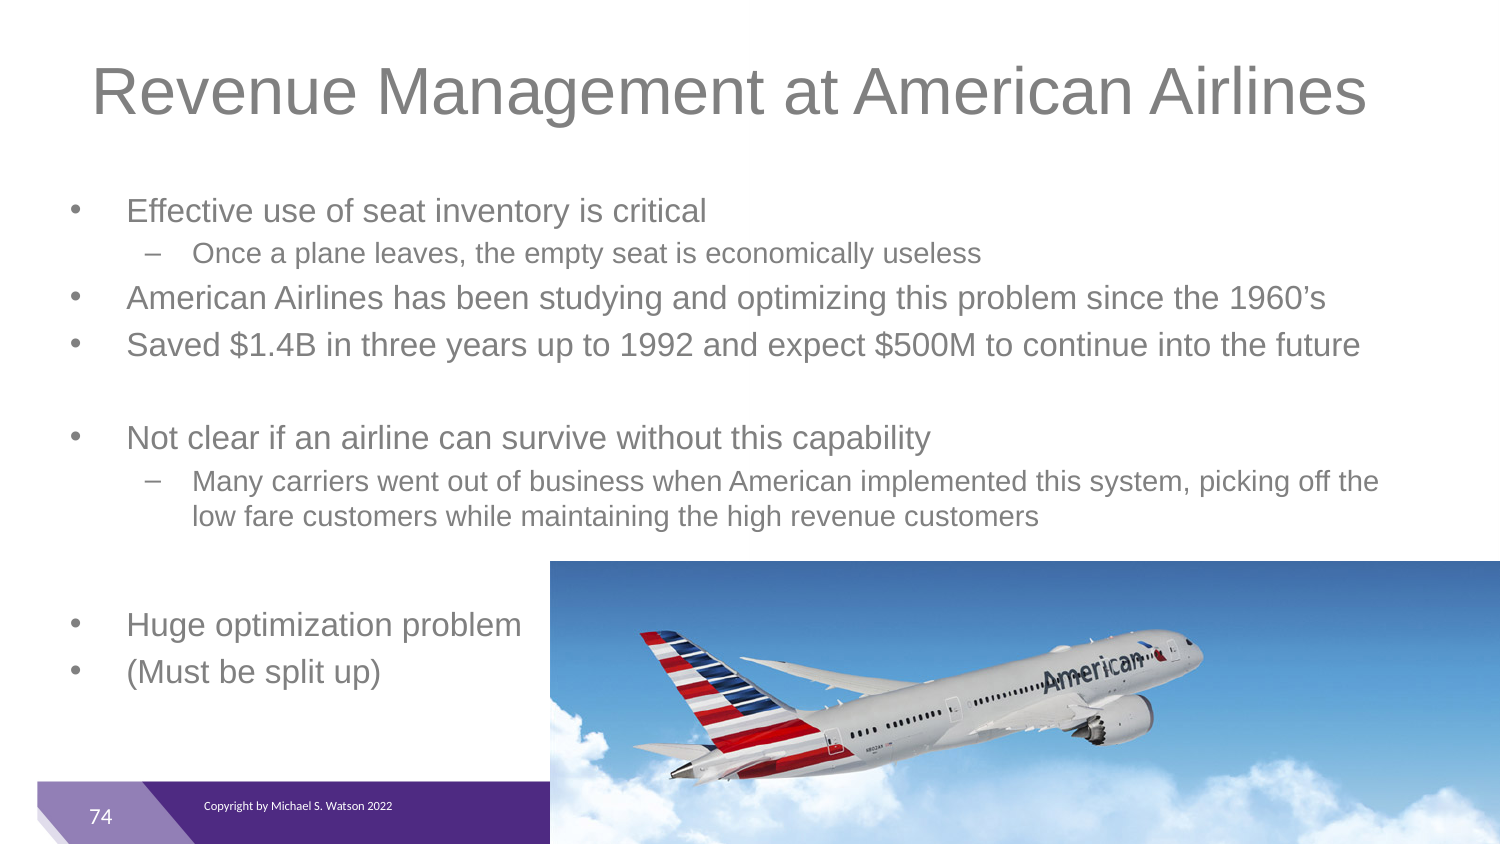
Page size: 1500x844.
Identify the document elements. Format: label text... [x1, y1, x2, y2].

picture [0, 0, 1500, 844]
list Effective use of seat inventory is critical Once a plane leaves, the empty seat is economically useless American Airlines has been studying and optimizing this problem since the 1960’s Saved $1.4B in three years up to 1992 and expect $500M to continue into the future Not clear if an airline can survive without this capability Many carriers went out of business when American implemented this system, picking off the low fare customers while maintaining the high revenue customers Huge optimization problem (Must be split up) [55, 181, 1406, 645]
title Revenue Management at American Airlines [55, 17, 1406, 158]
